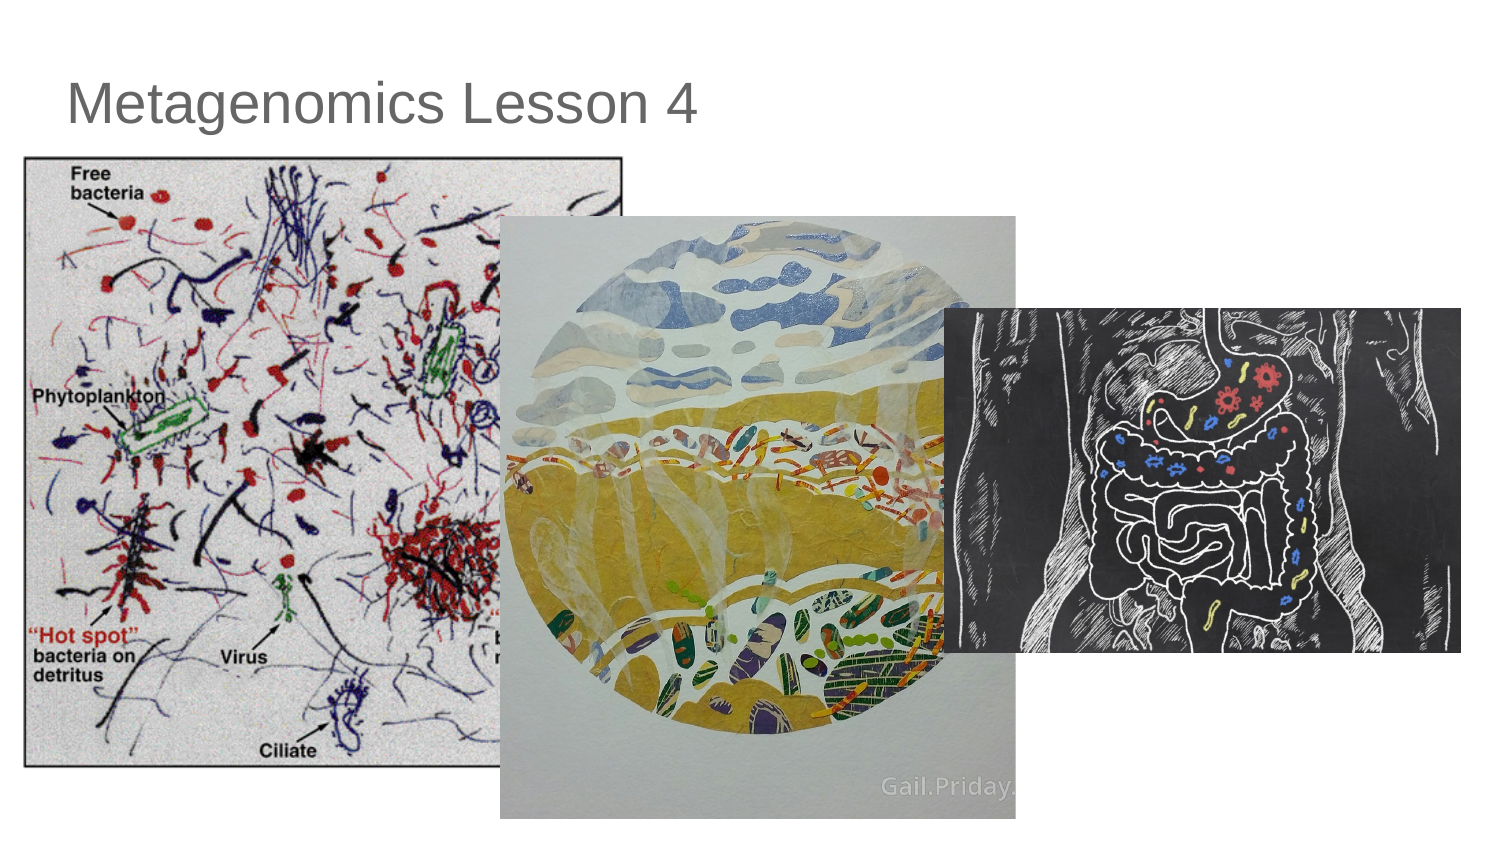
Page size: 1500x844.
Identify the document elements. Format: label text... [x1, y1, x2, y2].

picture [22, 155, 1461, 819]
subtitle Metagenomics Lesson 4 [51, 50, 1449, 181]
